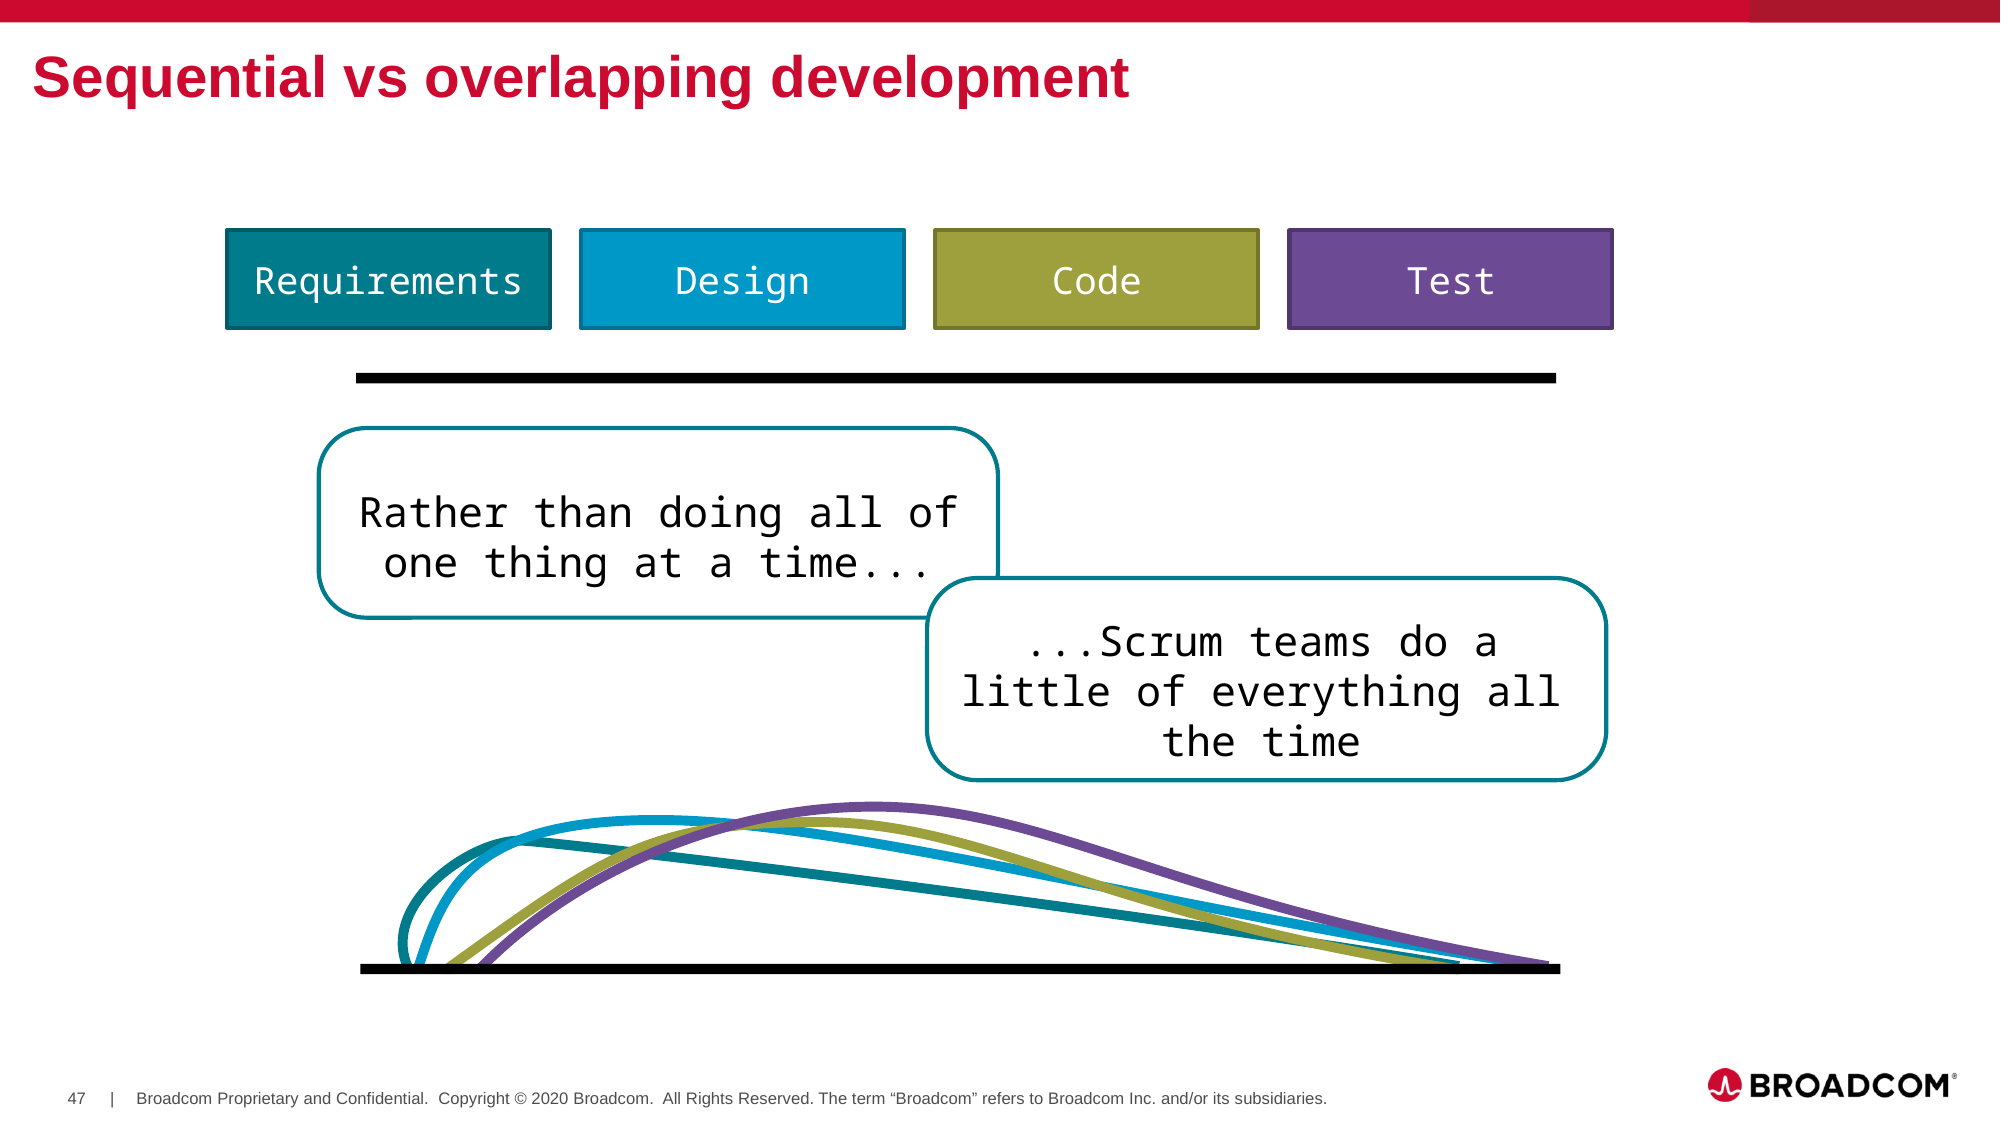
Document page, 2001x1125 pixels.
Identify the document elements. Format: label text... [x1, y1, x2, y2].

text_box Test [1287, 228, 1614, 330]
text_box ...Scrum teams do a little of everything all the time [930, 606, 1592, 770]
text_box [978, 575, 1609, 769]
text_box [418, 819, 735, 968]
text_box [316, 425, 1001, 612]
text_box [943, 770, 1590, 783]
text_box [448, 827, 722, 968]
text_box Code [933, 228, 1260, 330]
title Sequential vs overlapping development [32, 49, 1898, 110]
text_box [924, 642, 930, 753]
text_box [480, 806, 1549, 968]
picture [1708, 1068, 1957, 1102]
text_box [402, 840, 516, 968]
text_box Rather than doing all of one thing at a time... [338, 475, 978, 642]
text_box Requirements [225, 228, 552, 330]
text_box Design [579, 228, 906, 330]
